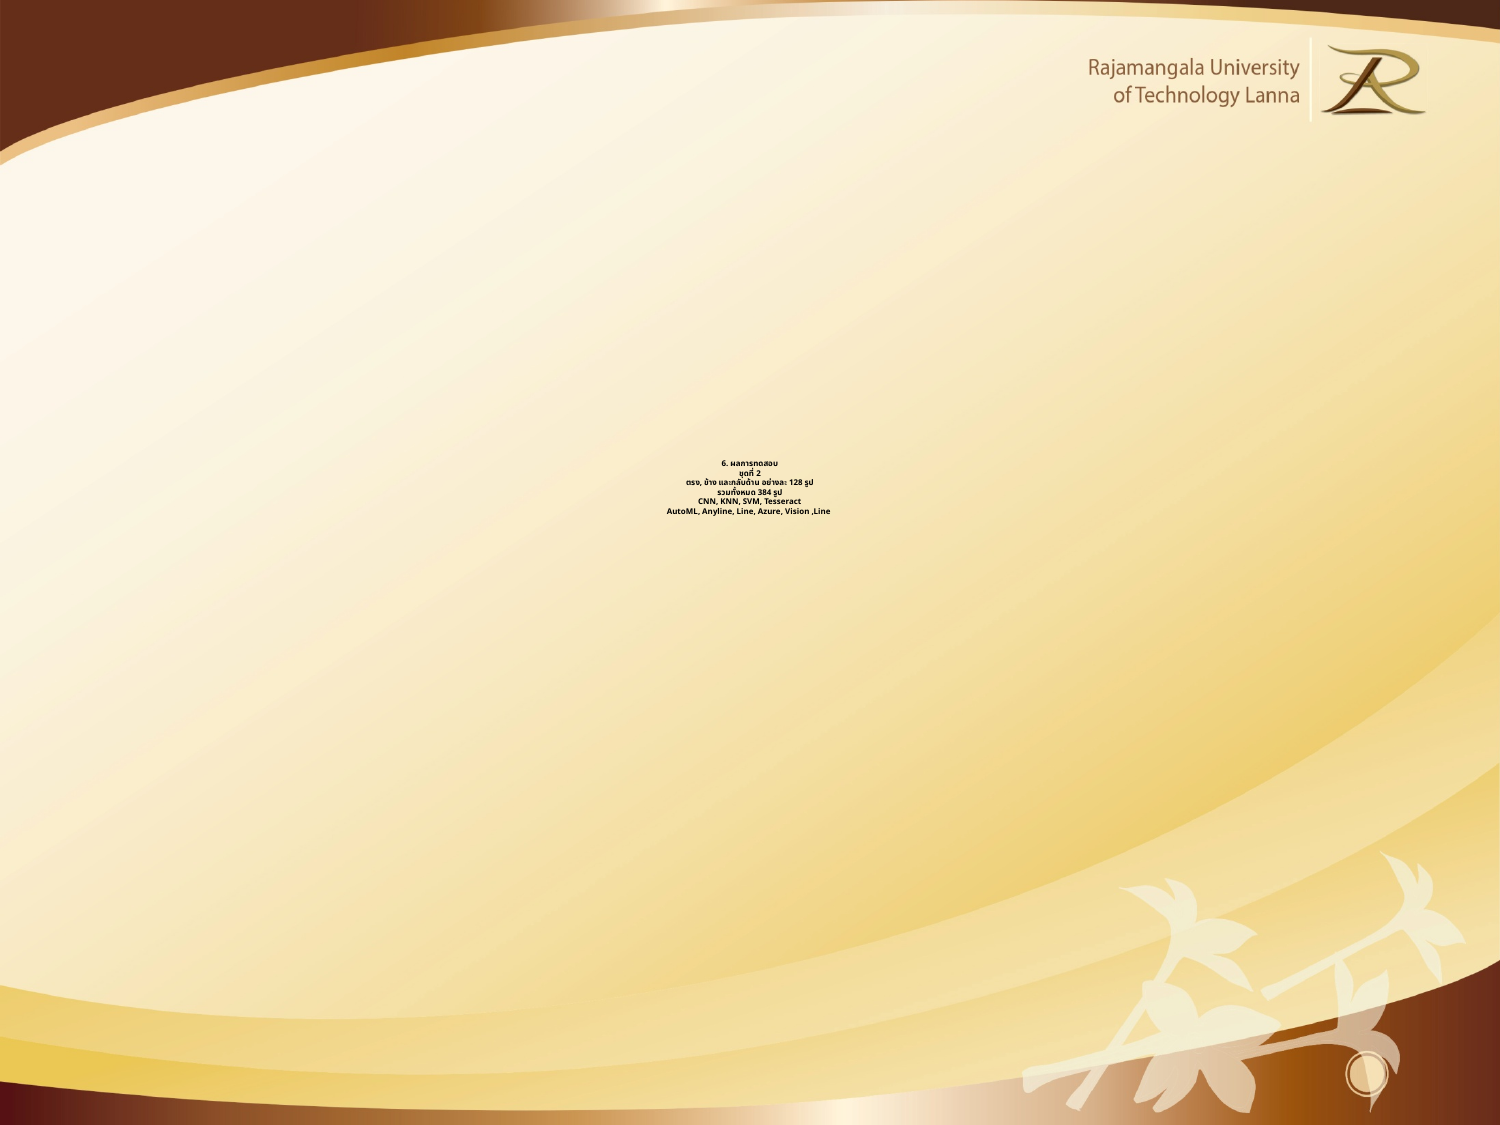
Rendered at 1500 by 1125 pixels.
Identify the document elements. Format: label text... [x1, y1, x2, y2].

picture [0, 0, 1500, 450]
picture [0, 525, 1500, 1125]
slide_number [1074, 1042, 1425, 1103]
title 6. ผลการทดสอบ ชุดที่ 2 ตรง, ข้าง และกลับด้าน อย่างละ 128 รูป รวมทั้งหมด 384 รูป CNN, KNN, SVM, Tesseract AutoML, Anyline, Line, Azure, Vision ,Line [0, 450, 1500, 525]
